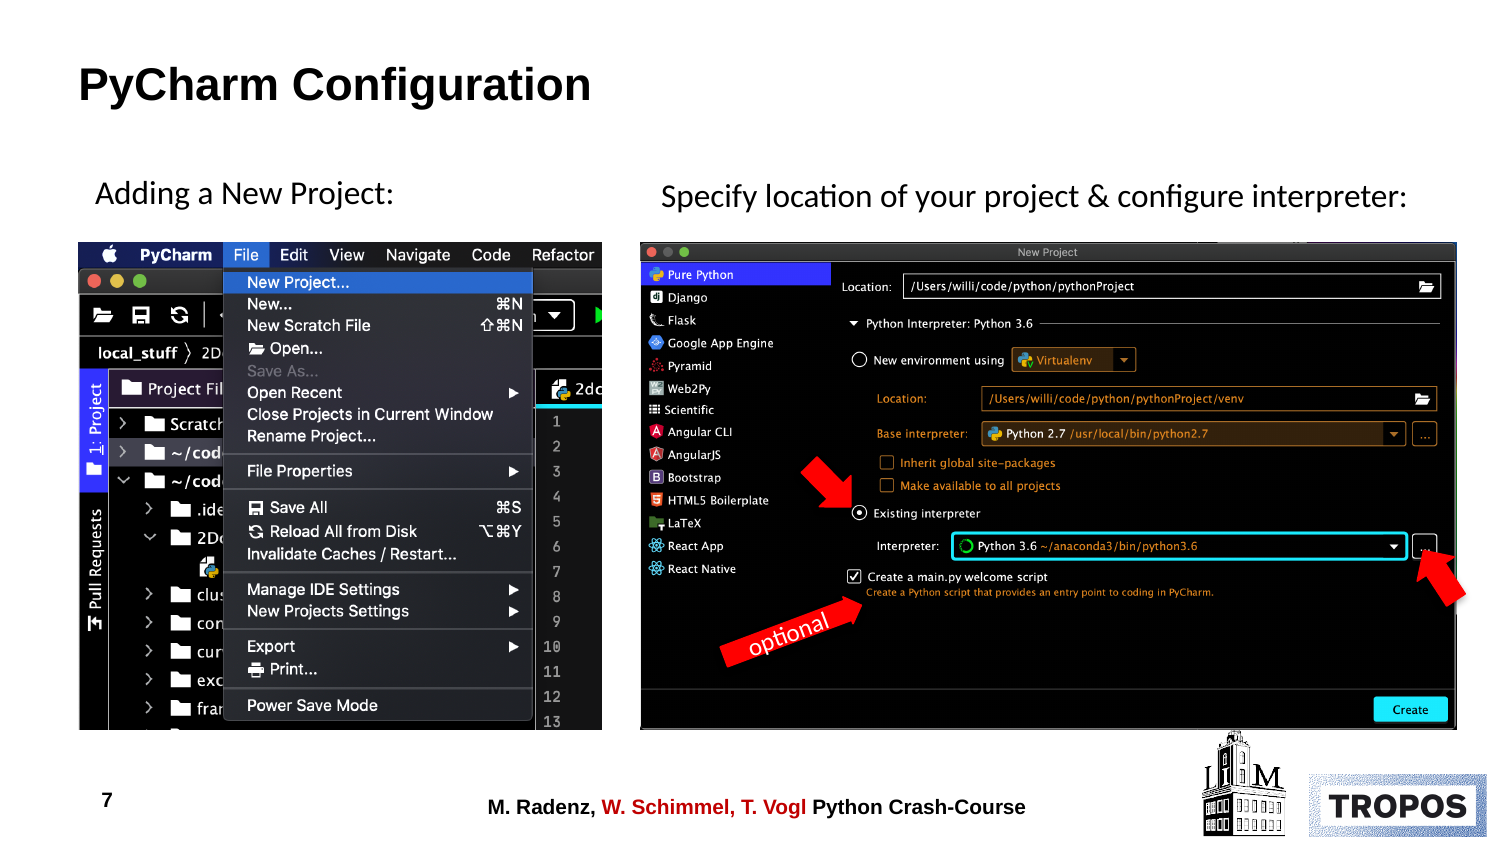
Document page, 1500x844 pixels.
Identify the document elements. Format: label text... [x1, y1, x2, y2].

picture [1309, 774, 1487, 837]
footer M. Radenz, W. Schimmel, T. Vogl Python Crash-Course [464, 783, 1049, 829]
text_box Specify location of your project & configure interpreter: [646, 166, 1424, 222]
text_box Adding a New Project: [80, 164, 410, 220]
picture [640, 241, 1458, 844]
slide_number 7 [78, 776, 136, 822]
list PyCharm Configuration [78, 54, 1451, 144]
picture [78, 241, 602, 731]
